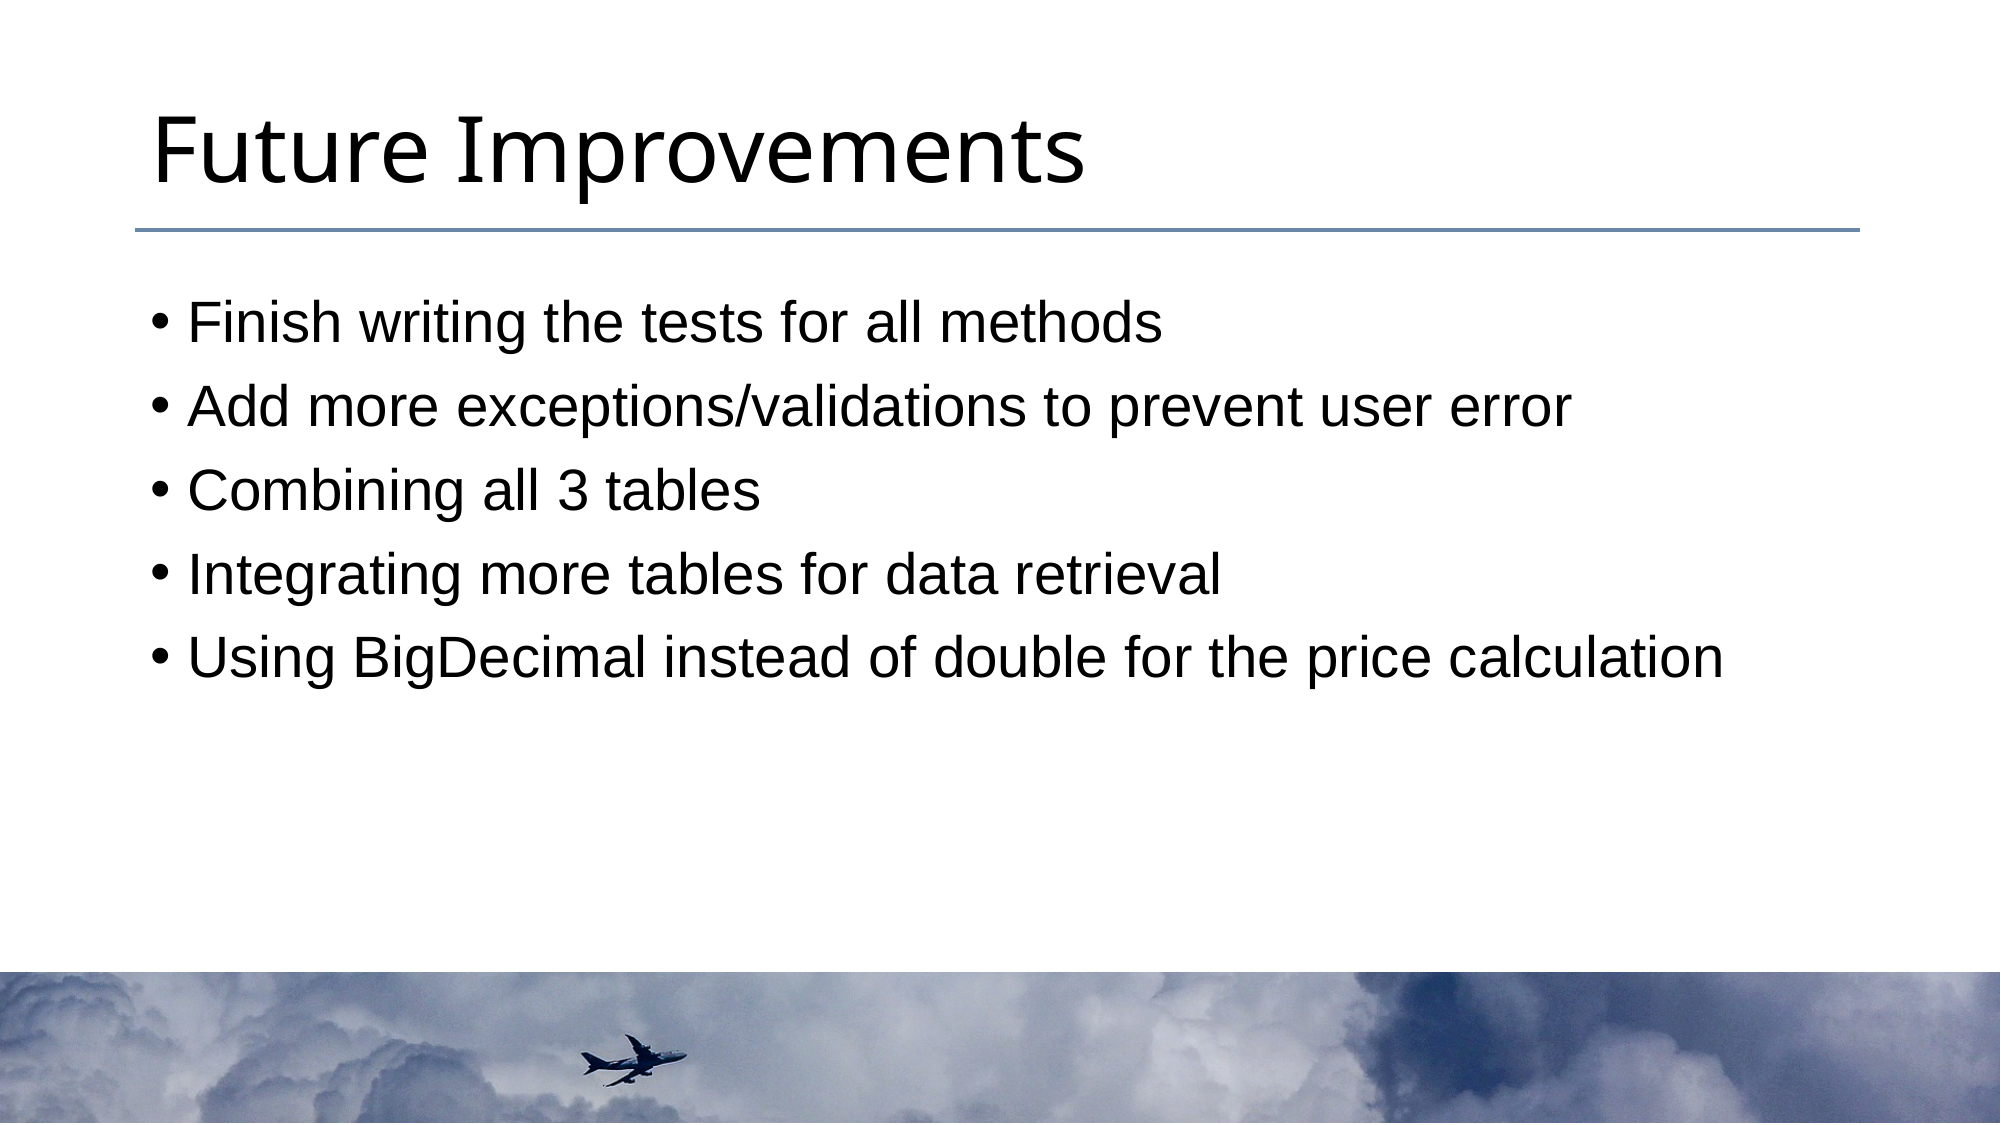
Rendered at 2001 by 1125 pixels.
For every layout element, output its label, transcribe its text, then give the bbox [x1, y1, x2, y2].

picture [0, 972, 2000, 1123]
list Finish writing the tests for all methods Add more exceptions/validations to prevent user error Combining all 3 tables Integrating more tables for data retrieval Using BigDecimal instead of double for the price calculation [135, 285, 1860, 915]
title Future Improvements [135, 59, 1860, 210]
